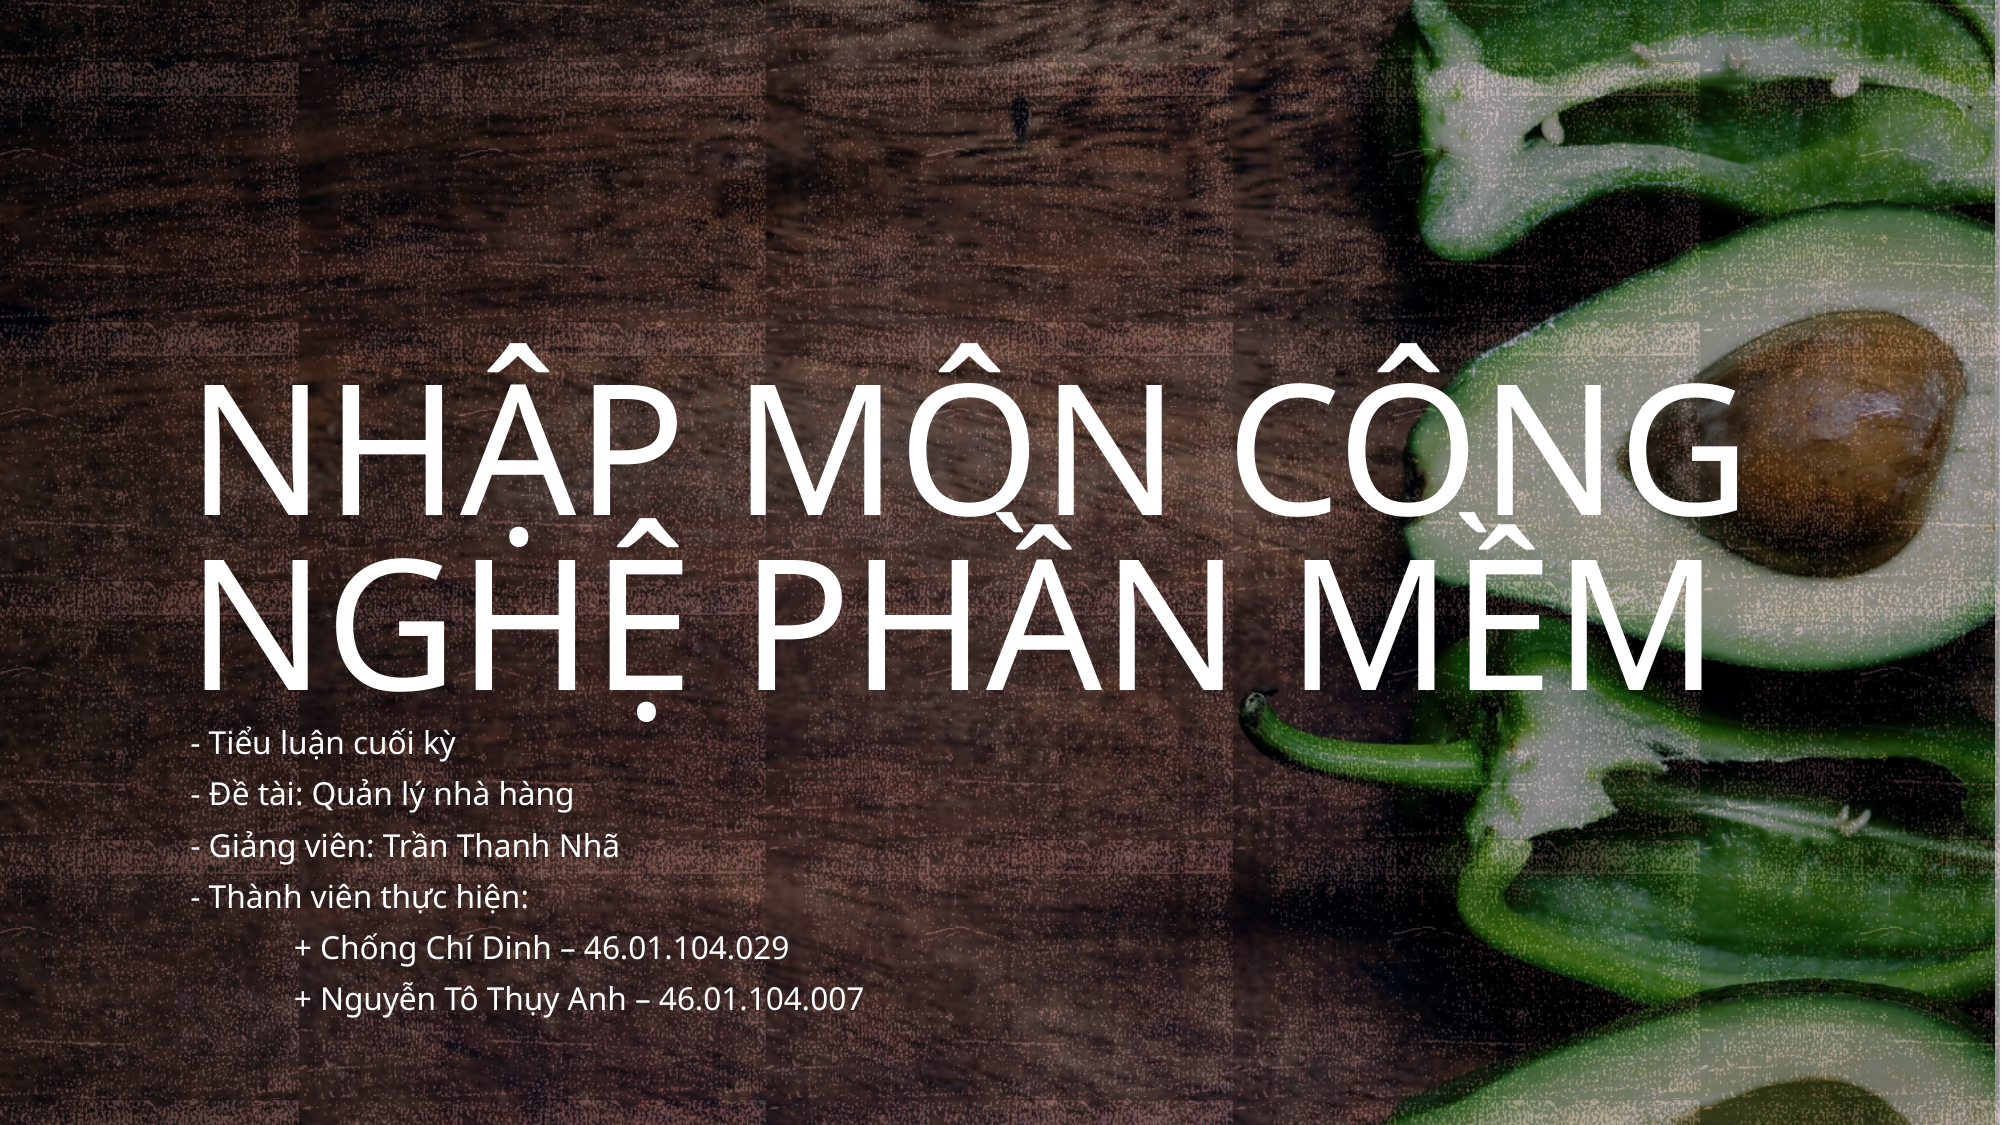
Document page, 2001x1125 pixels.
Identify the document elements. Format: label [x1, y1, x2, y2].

text_box [1996, 0, 2000, 1125]
picture [0, 2, 1992, 1124]
